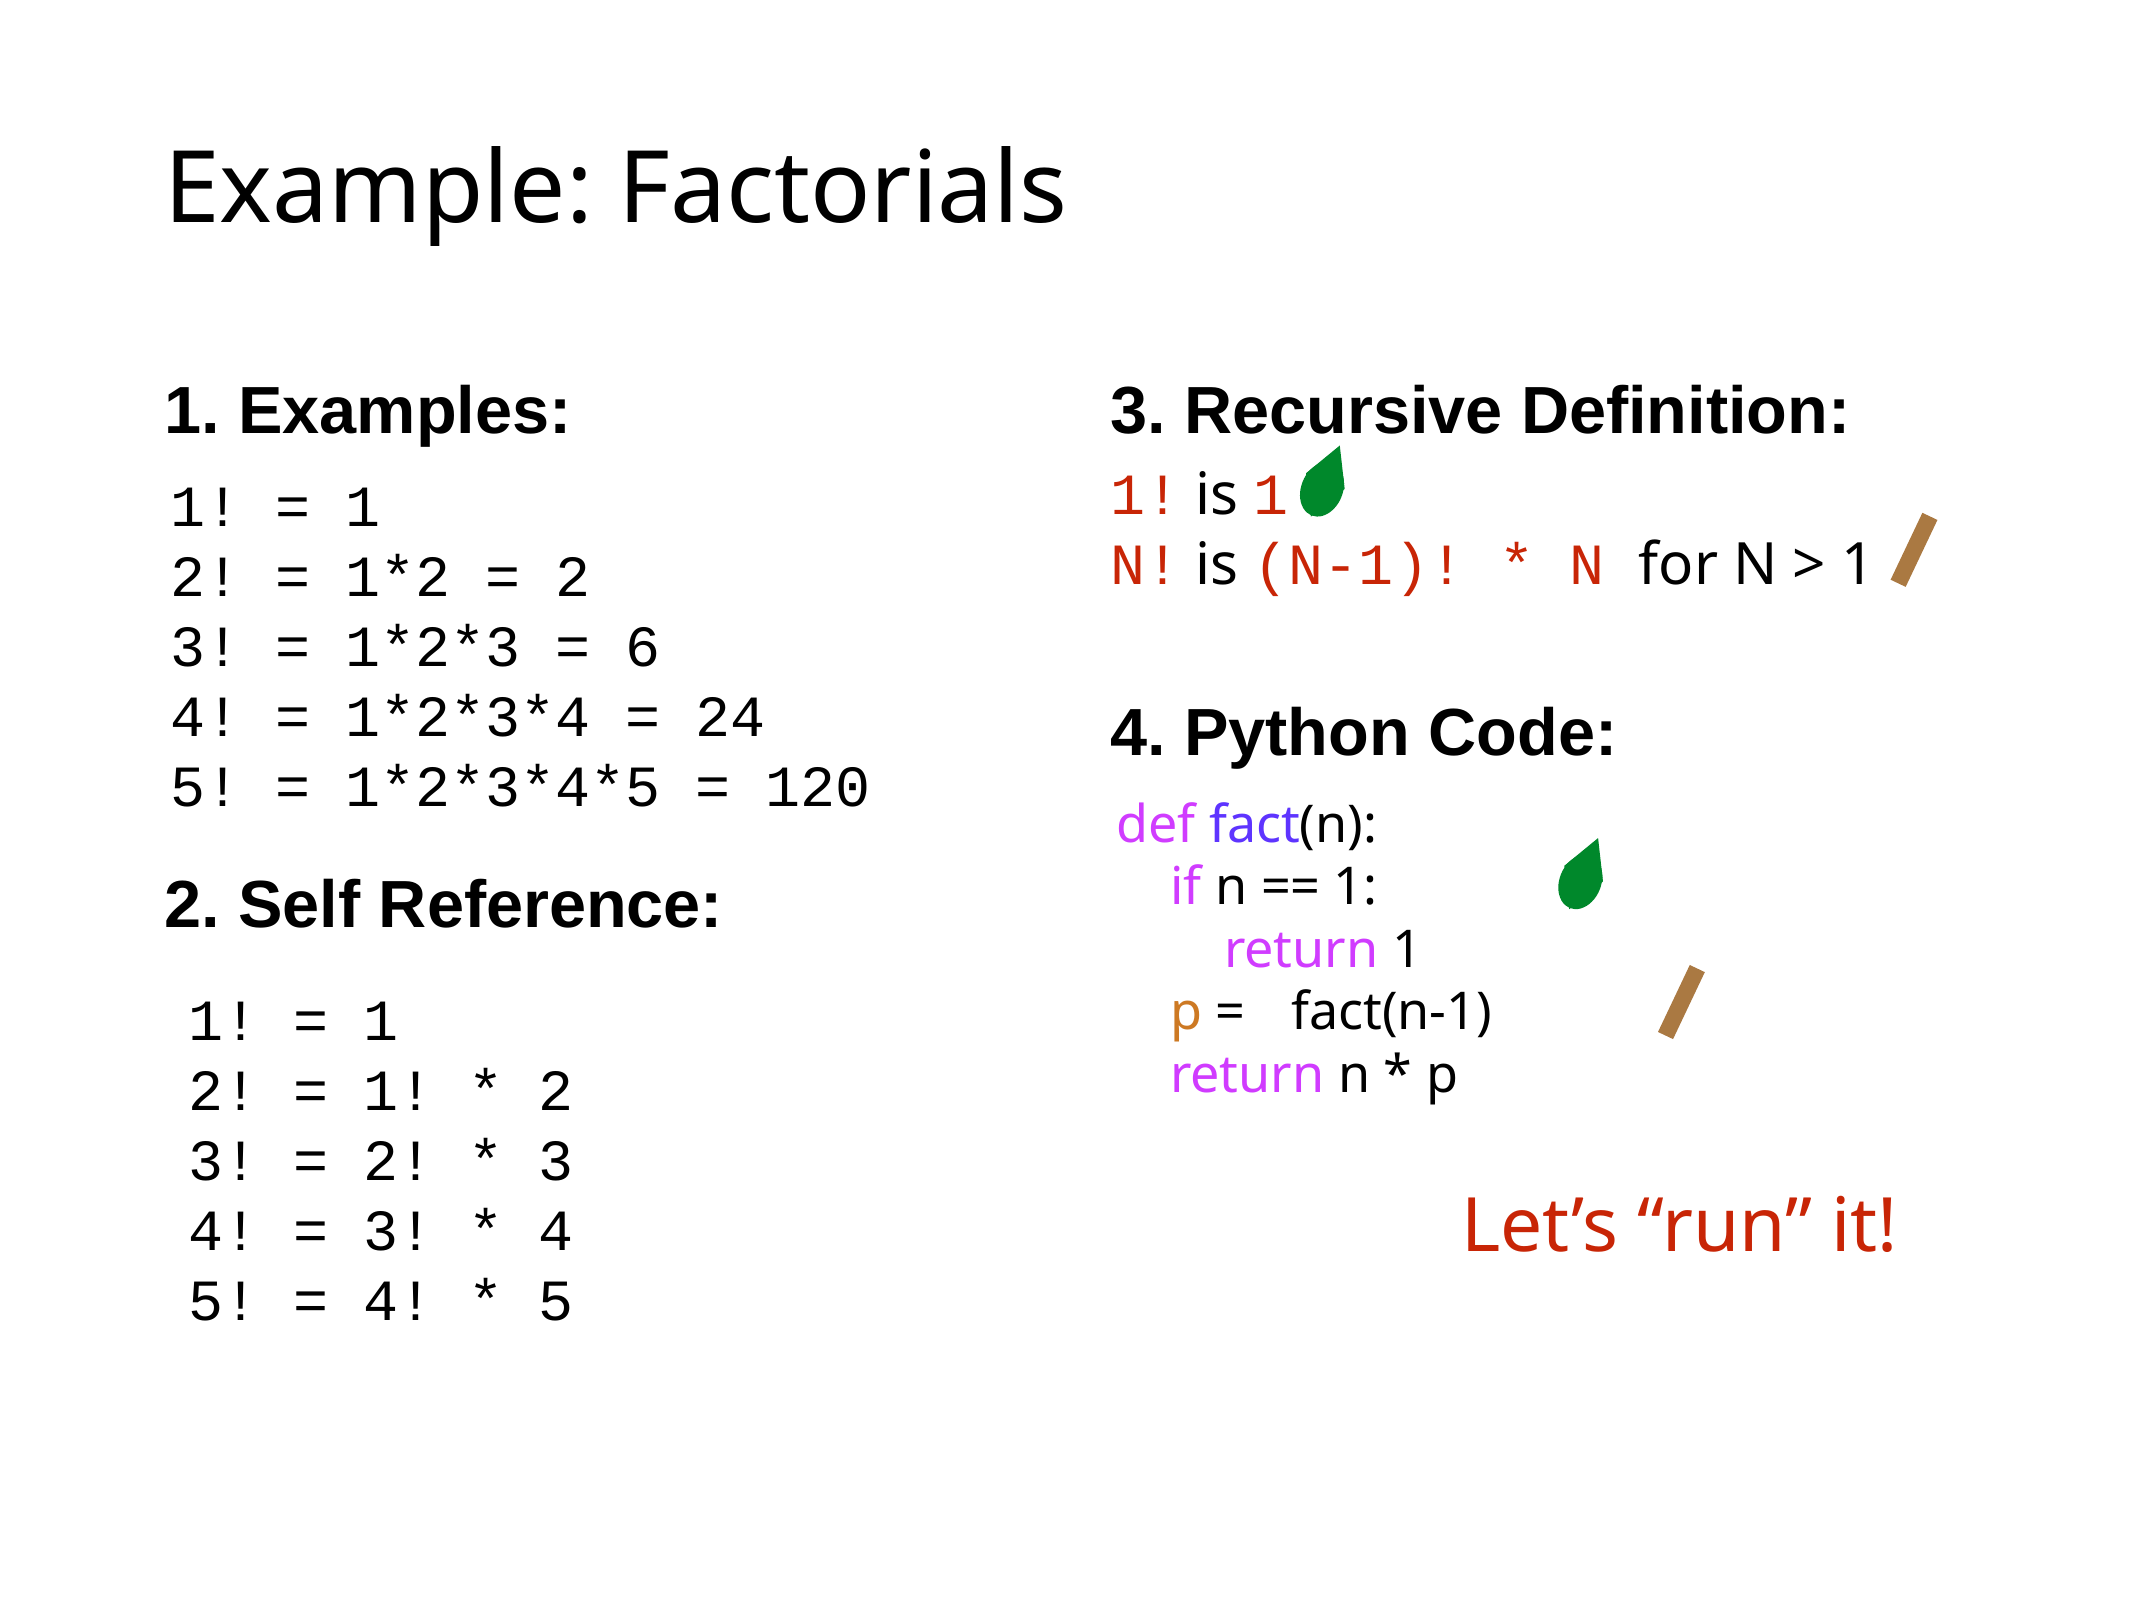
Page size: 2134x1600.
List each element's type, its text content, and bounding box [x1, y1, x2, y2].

title Example: Factorials [156, 112, 1978, 252]
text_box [1562, 835, 1605, 913]
text_box 1. Examples: [156, 358, 965, 481]
text_box 1! = 1 2! = 1*2 = 2 3! = 1*2*3 = 6 4! = 1*2*3*4 = 24 5! = 1*2*3*4*5 = 120 [162, 459, 880, 826]
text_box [1304, 442, 1347, 520]
text_box 3. Recursive Definition: [1102, 358, 2066, 481]
text_box 4. Python Code: [1102, 680, 2066, 803]
text_box 1! = 1 2! = 1! * 2 3! = 2! * 3 4! = 3! * 4 5! = 4! * 5 [179, 974, 582, 1341]
text_box def fact(n): if n == 1: return 1 p = fact(n-1) return n * p [1107, 781, 2101, 1111]
text_box 2. Self Reference: [156, 852, 965, 975]
text_box Let’s “run” it! [1453, 1168, 1907, 1275]
text_box 1! is 1 N! is (N-1)! * N for N > 1 [1102, 447, 1911, 645]
